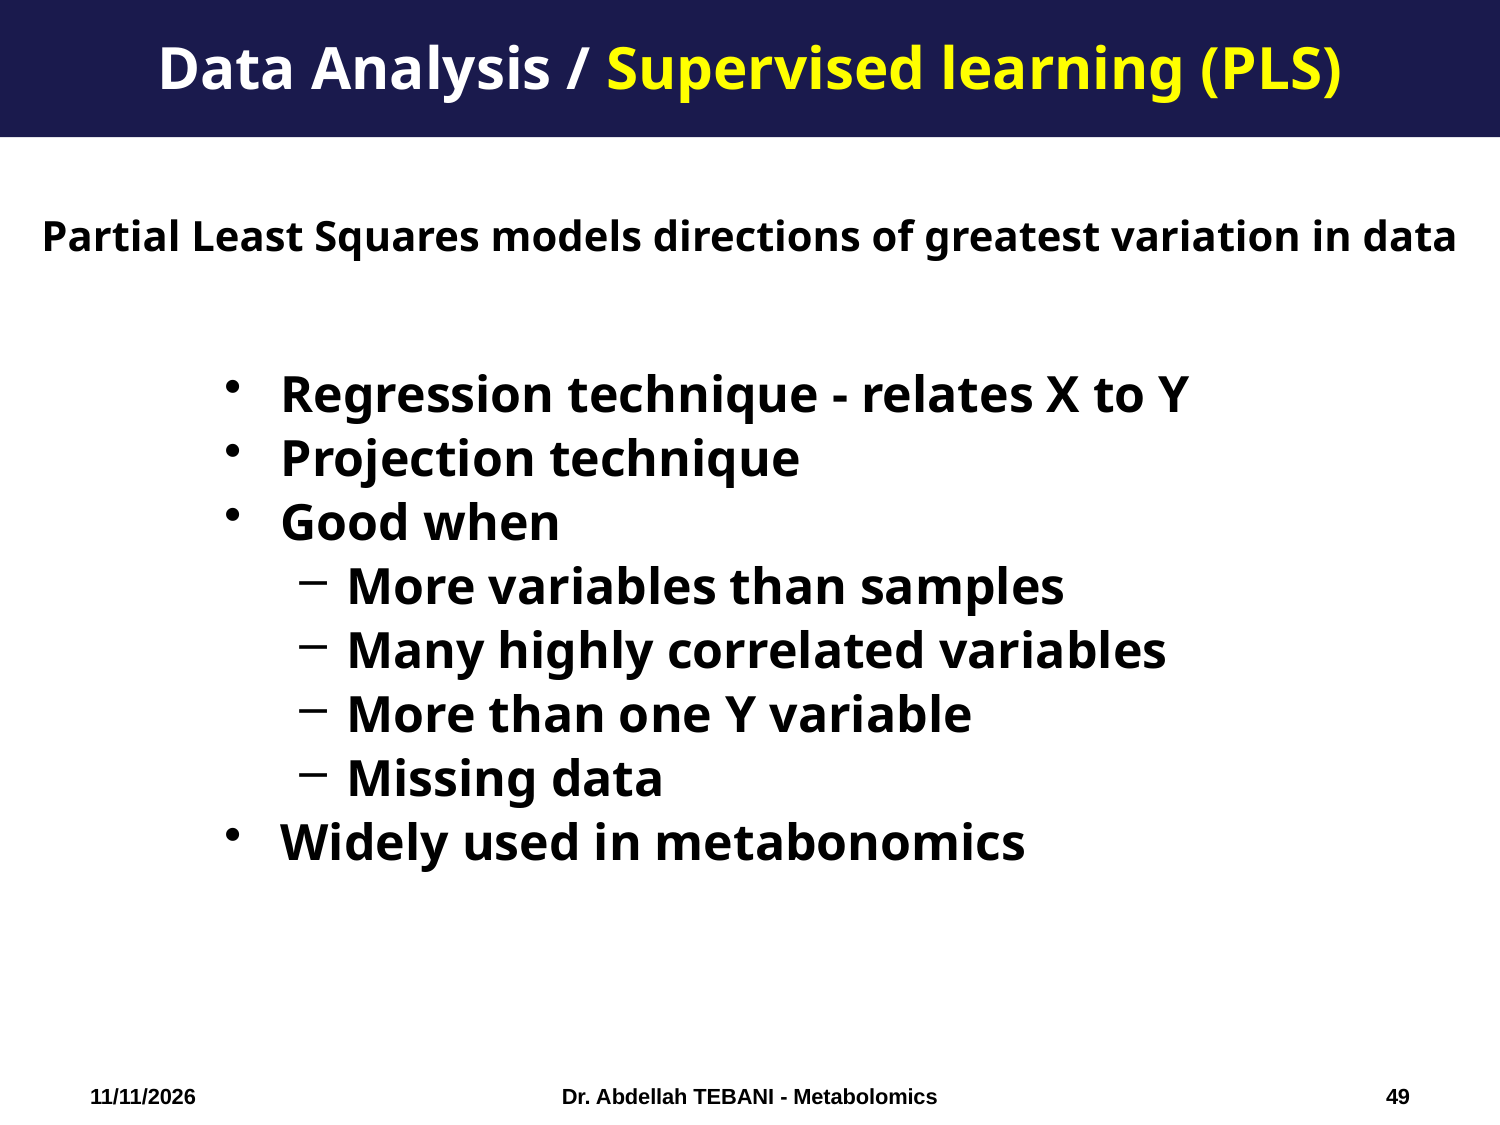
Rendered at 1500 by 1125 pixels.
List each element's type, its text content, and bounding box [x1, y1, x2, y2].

slide_number 49 [1074, 1074, 1426, 1125]
text_box Partial Least Squares models directions of greatest variation in data [0, 177, 1500, 296]
text_box Data Analysis / Supervised learning (PLS) [0, 0, 1500, 138]
footer Dr. Abdellah TEBANI - Metabolomics [512, 1074, 988, 1125]
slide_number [74, 1074, 426, 1125]
text_box Regression technique - relates X to Y Projection technique Good when More variables than samples Many highly correlated variables More than one Y variable Missing data Widely used in metabonomics [209, 361, 1291, 917]
